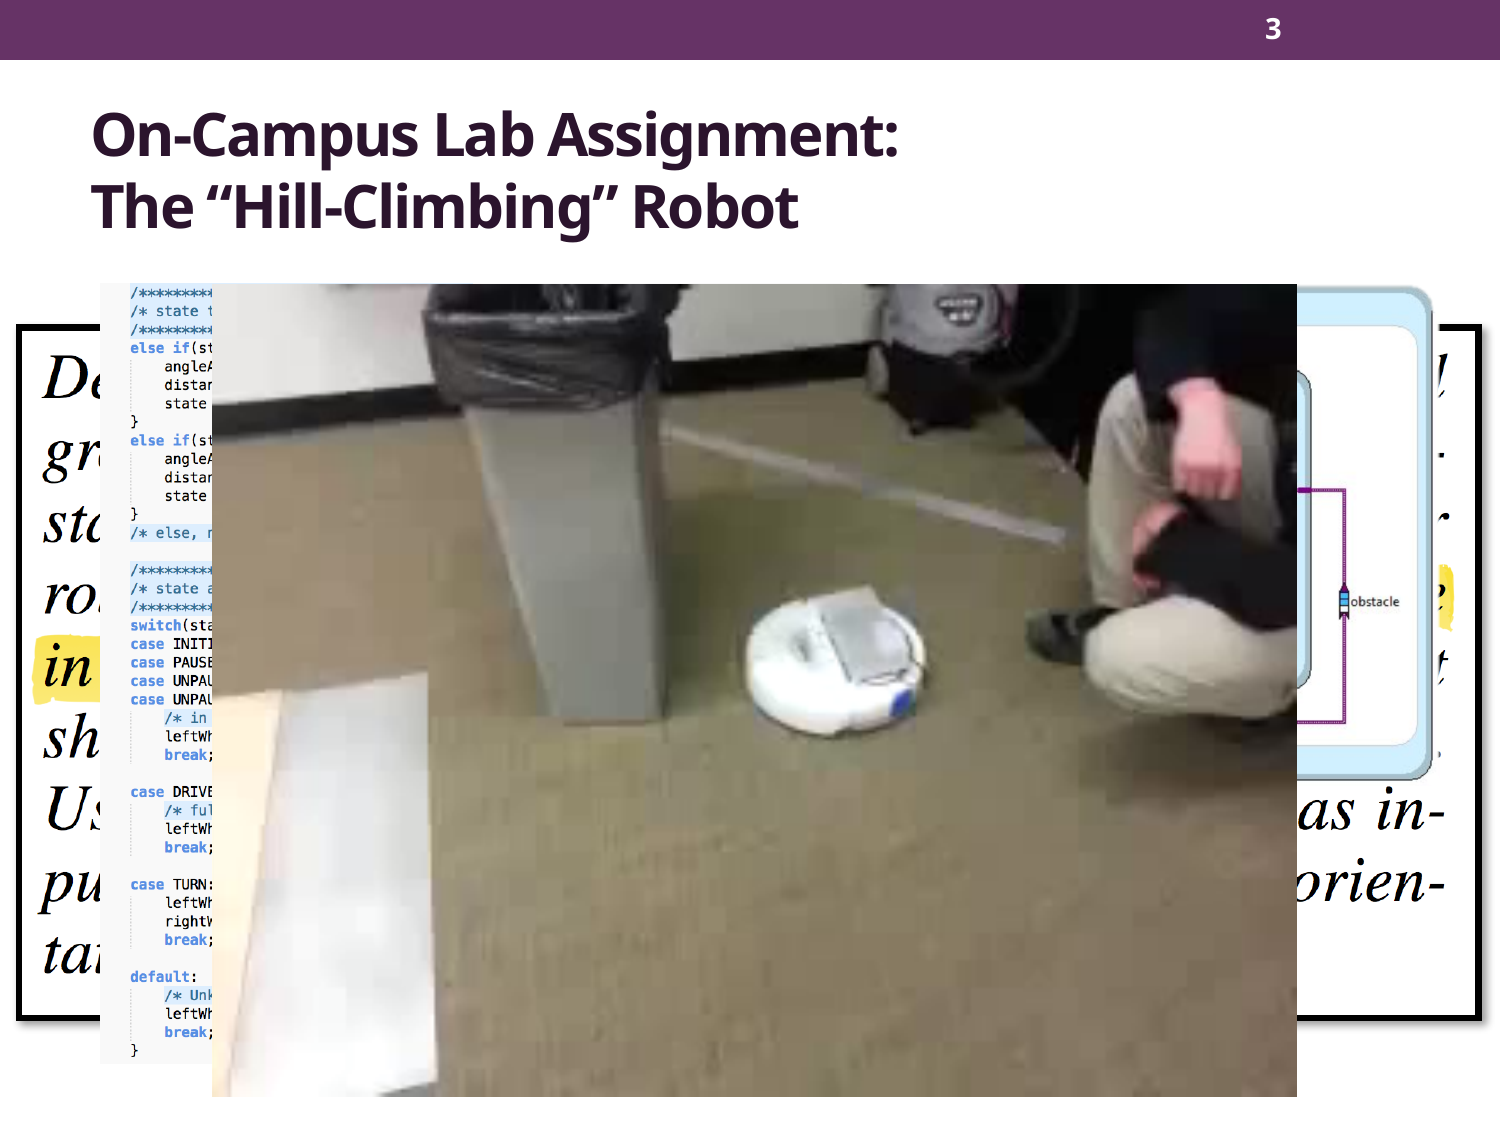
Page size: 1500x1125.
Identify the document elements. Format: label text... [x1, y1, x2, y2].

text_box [211, 283, 1298, 1098]
title On-Campus Lab Assignment: The “Hill-Climbing” Robot [75, 87, 1425, 250]
picture [517, 276, 1476, 1015]
picture [21, 283, 211, 1064]
slide_number 3 [1250, 3, 1425, 57]
